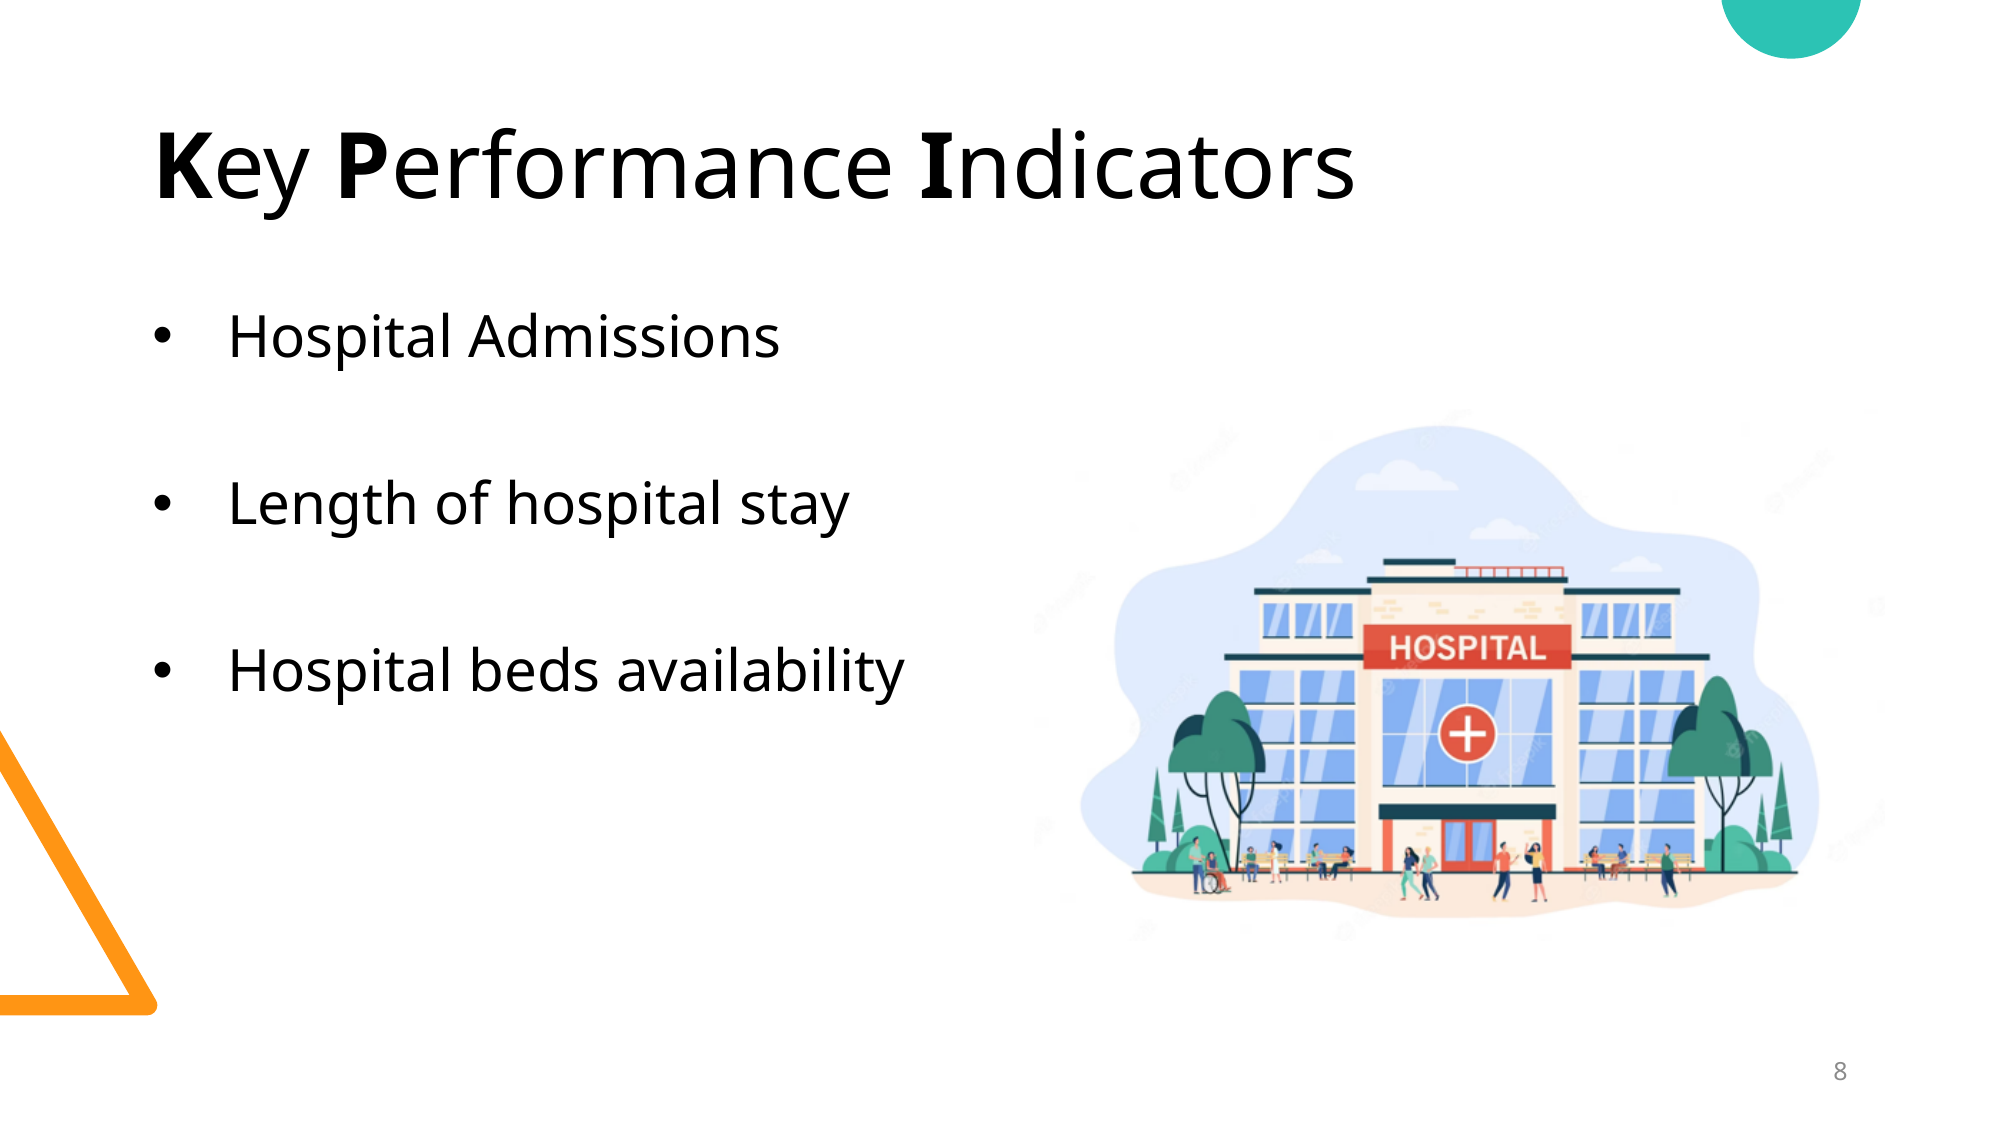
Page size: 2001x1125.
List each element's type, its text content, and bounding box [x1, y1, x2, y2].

slide_number 8 [1412, 1042, 1863, 1103]
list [1034, 409, 1885, 941]
title Key Performance Indicators [137, 59, 1863, 278]
list Hospital Admissions Length of hospital stay Hospital beds availability [137, 299, 988, 1014]
